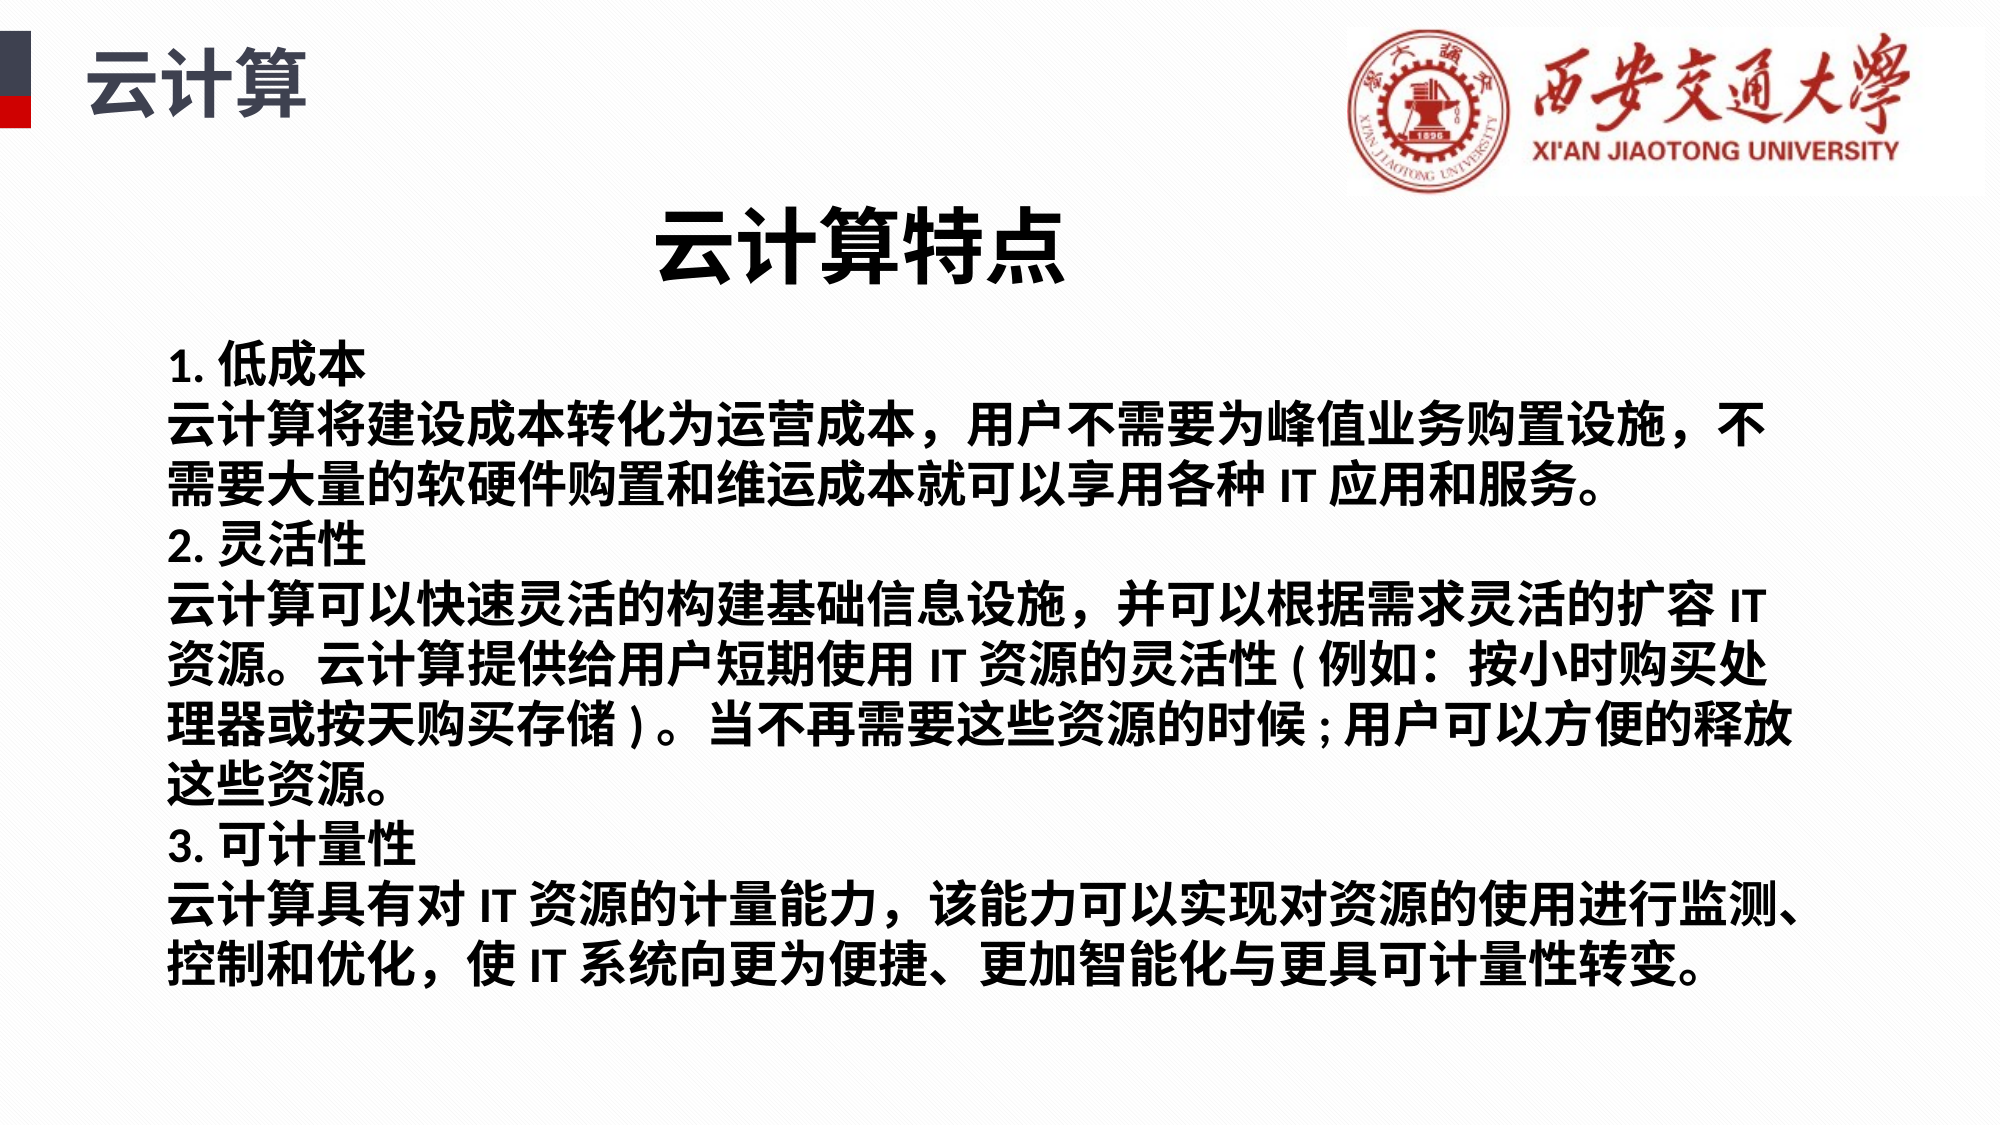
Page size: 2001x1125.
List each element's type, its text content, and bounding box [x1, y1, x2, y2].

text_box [0, 30, 31, 129]
text_box 云计算 [69, 29, 325, 134]
picture [1347, 27, 1985, 196]
text_box 1.低成本 云计算将建设成本转化为运营成本，用户不需要为峰值业务购置设施，不需要大量的软硬件购置和维运成本就可以享用各种IT应用和服务。 2.灵活性 云计算可以快速灵活的构建基础信息设施，并可以根据需求灵活的扩容IT资源。云计算提供给用户短期使用IT资源的灵活性(例如：按小时购买处理器或按天购买存储)。当不再需要这些资源的时候;用户可以方便的释放这些资源。 3.可计量性 云计算具有对IT资源的计量能力，该能力可以实现对资源的使用进行监测、控制和优化，使IT系统向更为便捷、更加智能化与更具可计量性转变。 [152, 324, 1826, 1000]
text_box 云计算特点 [389, 186, 1332, 302]
